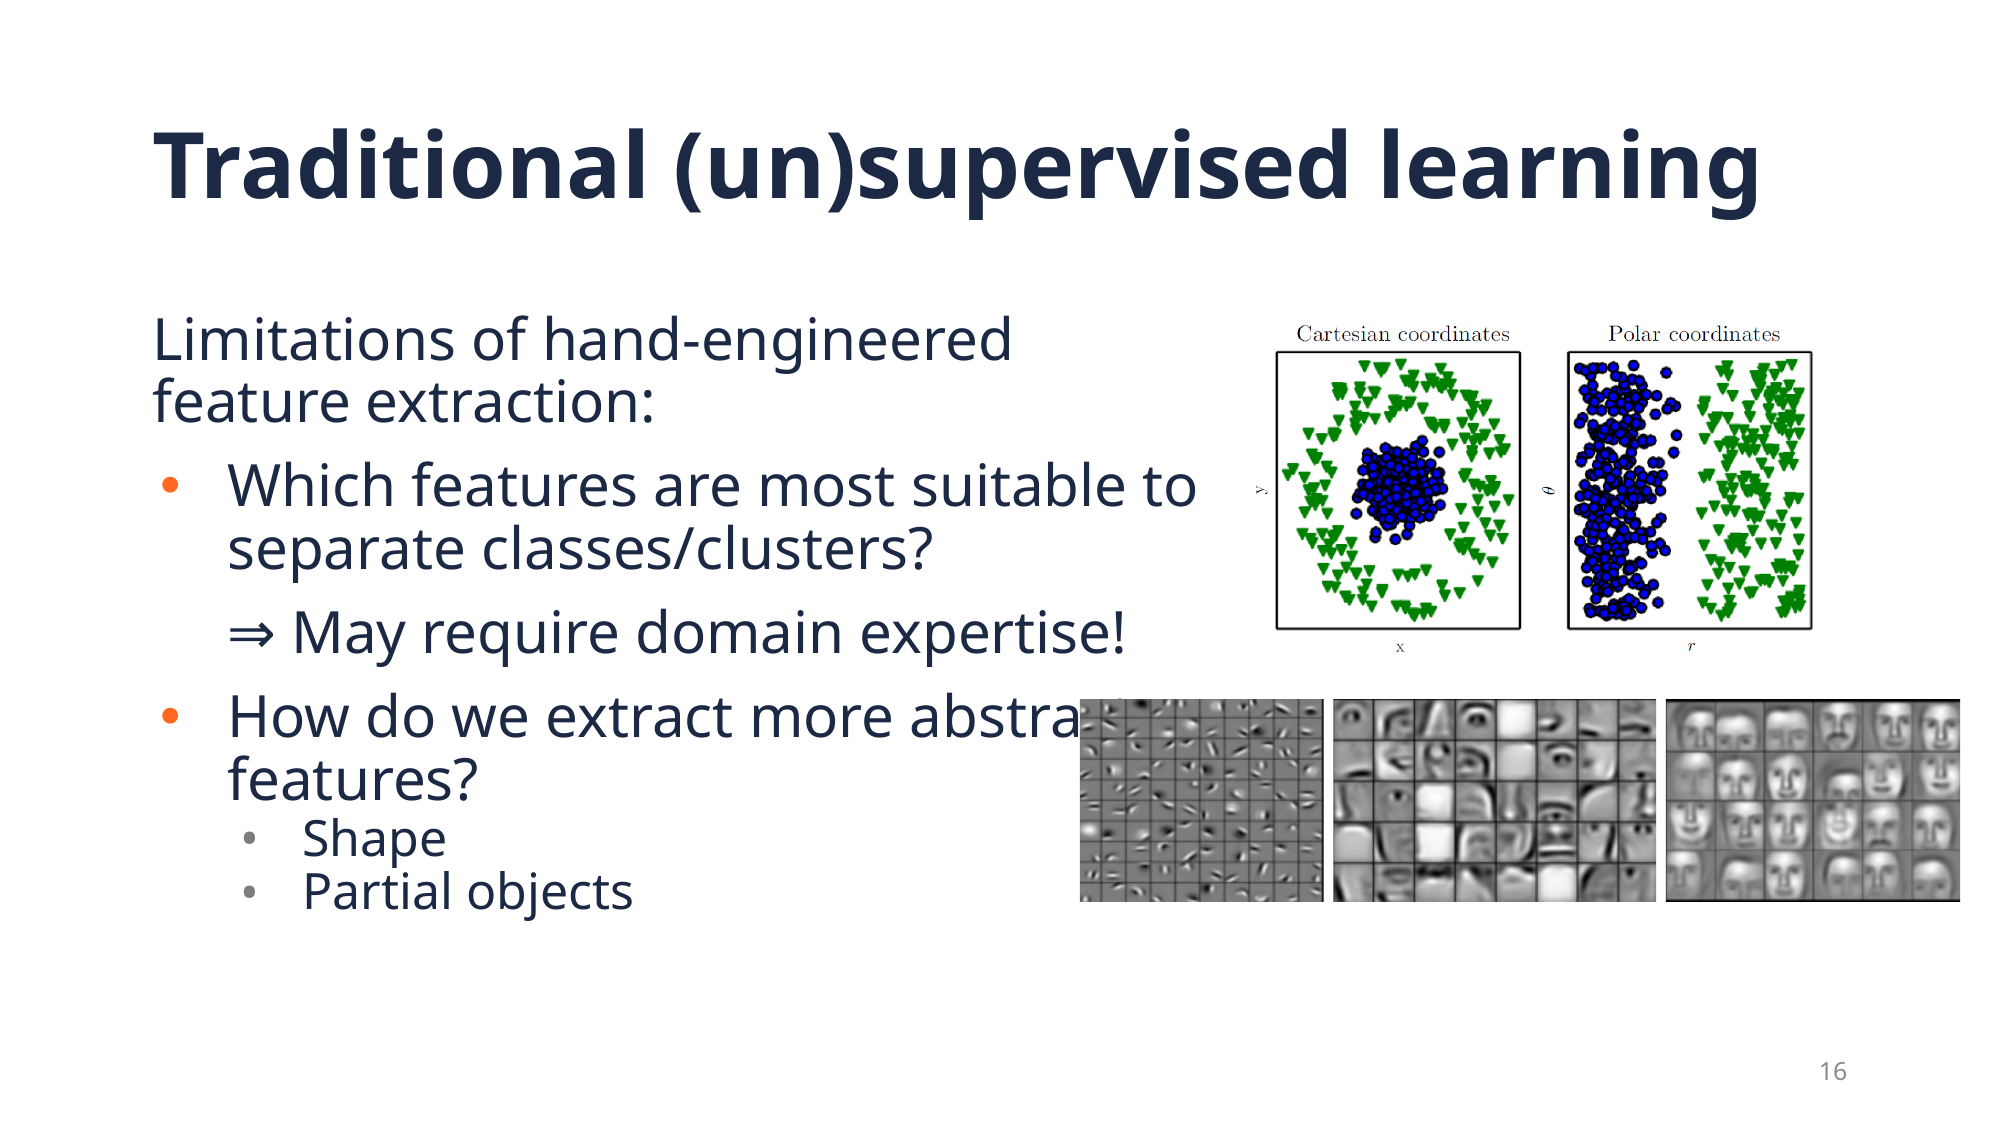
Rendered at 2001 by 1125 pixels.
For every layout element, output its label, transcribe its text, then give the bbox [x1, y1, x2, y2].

title Traditional (un)supervised learning [137, 59, 1863, 278]
picture [1247, 313, 1830, 664]
slide_number ‹#› [1412, 1042, 1863, 1103]
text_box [1079, 699, 1961, 902]
list Limitations of hand-engineered feature extraction: Which features are most suitable to separate classes/clusters? ⇒ May require domain expertise! How do we extract more abstract features? Shape Partial objects [137, 302, 1227, 1004]
